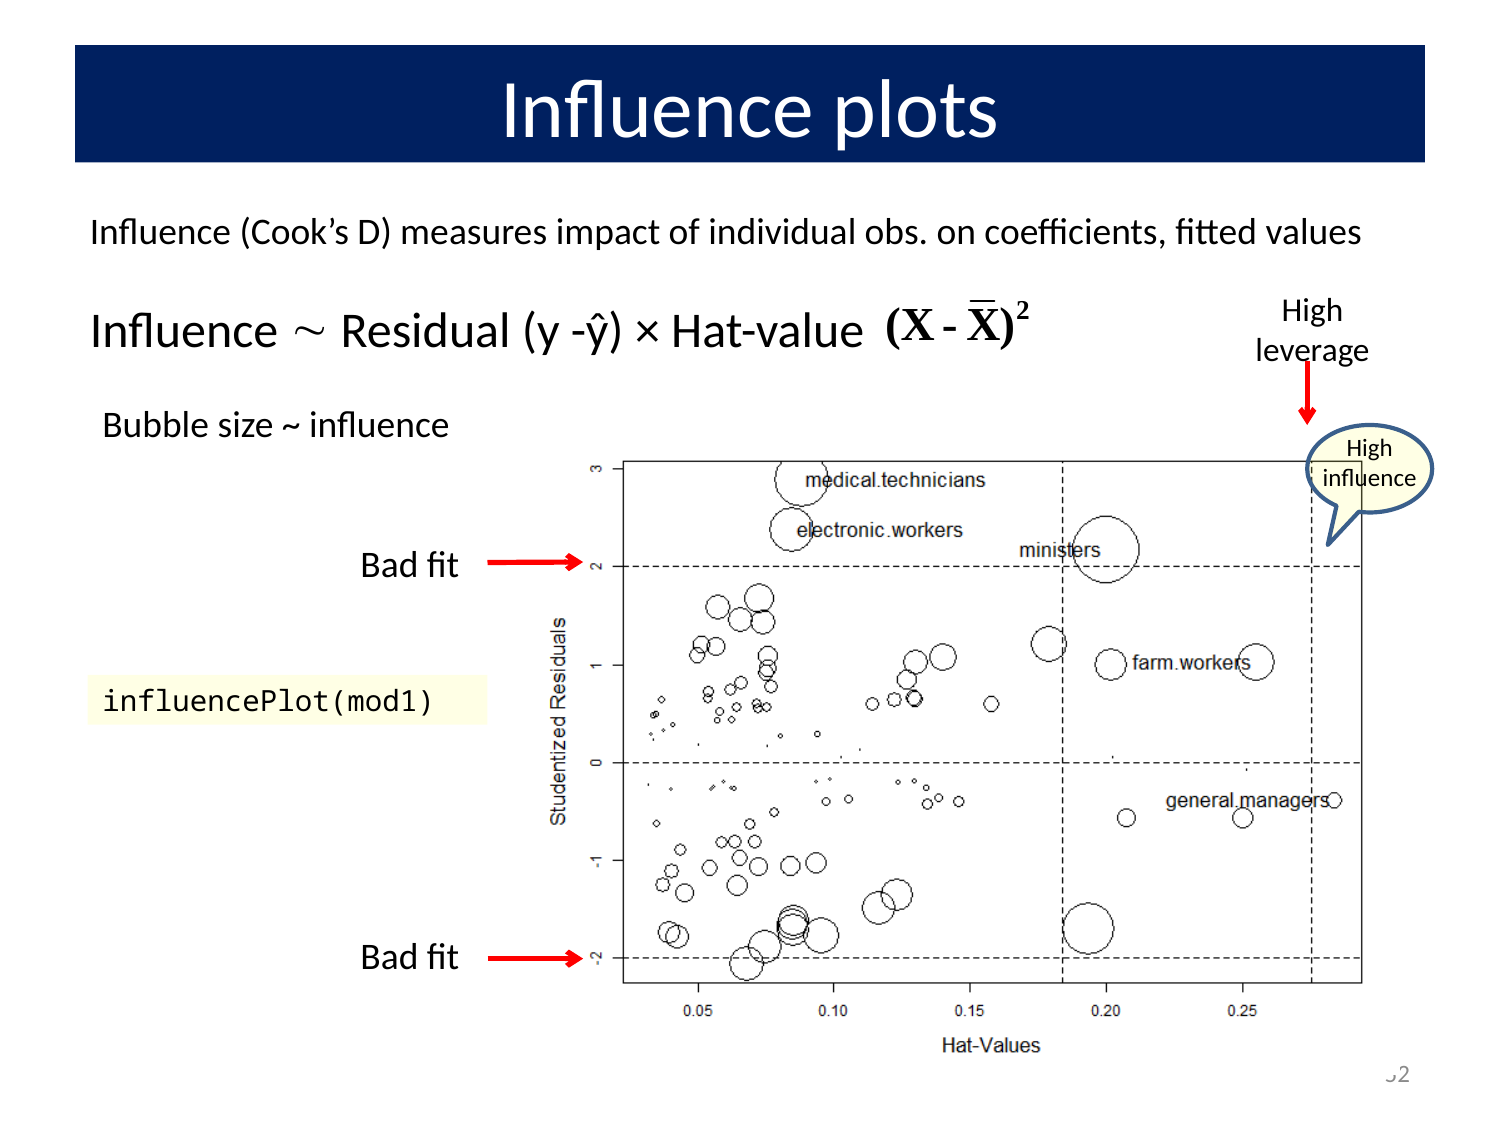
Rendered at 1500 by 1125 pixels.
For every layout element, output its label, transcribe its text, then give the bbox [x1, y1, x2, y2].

slide_number 52 [1074, 1042, 1425, 1103]
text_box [879, 289, 1038, 361]
picture [549, 387, 1401, 1076]
text_box Bad fit [345, 532, 544, 592]
text_box High leverage [1224, 281, 1400, 376]
text_box High influence [1404, 424, 1433, 499]
text_box [1404, 499, 1419, 508]
text_box Bad fit [345, 924, 544, 985]
text_box influencePlot(mod1) [87, 674, 488, 725]
text_box Bubble size ~ influence [87, 393, 488, 453]
text_box Influence (Cook’s D) measures impact of individual obs. on coefficients, fitted values Influence  Residual (y -ŷ) × Hat-value [74, 199, 1425, 365]
title Influence plots [75, 45, 1425, 163]
